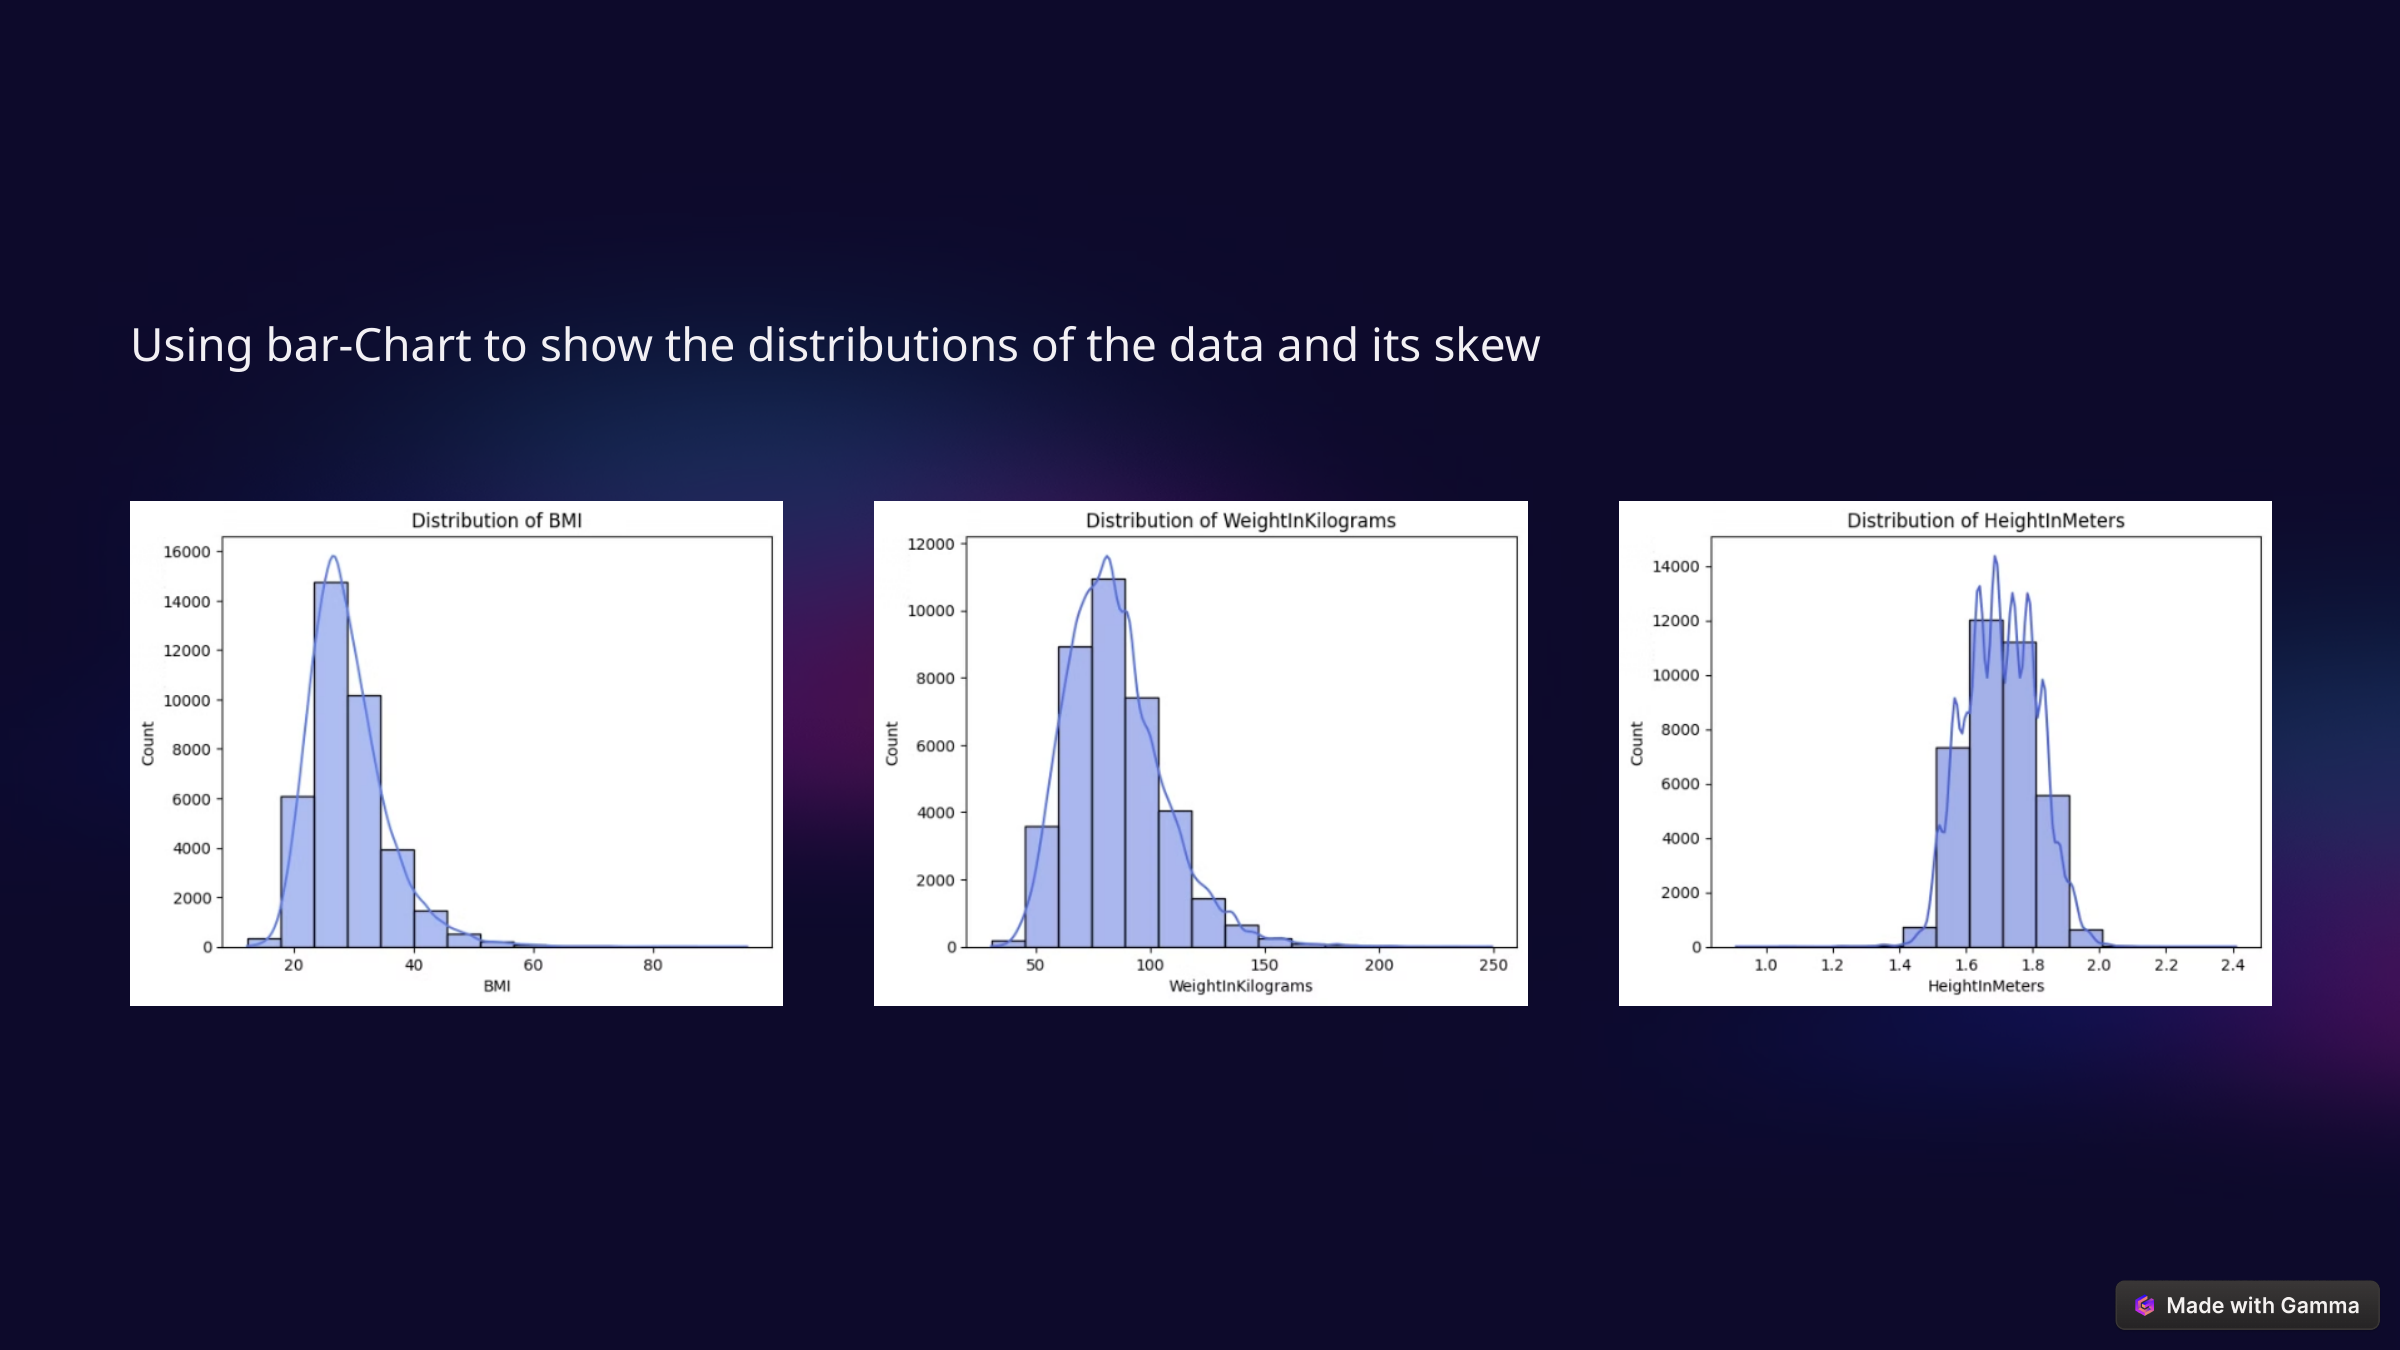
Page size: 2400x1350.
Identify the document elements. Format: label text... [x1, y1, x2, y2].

text_box Using bar-Chart to show the distributions of the data and its skew [130, 302, 1659, 419]
picture [2106, 1271, 2389, 1339]
picture [1619, 501, 2273, 1007]
picture [874, 501, 1528, 1007]
picture [129, 501, 783, 1007]
